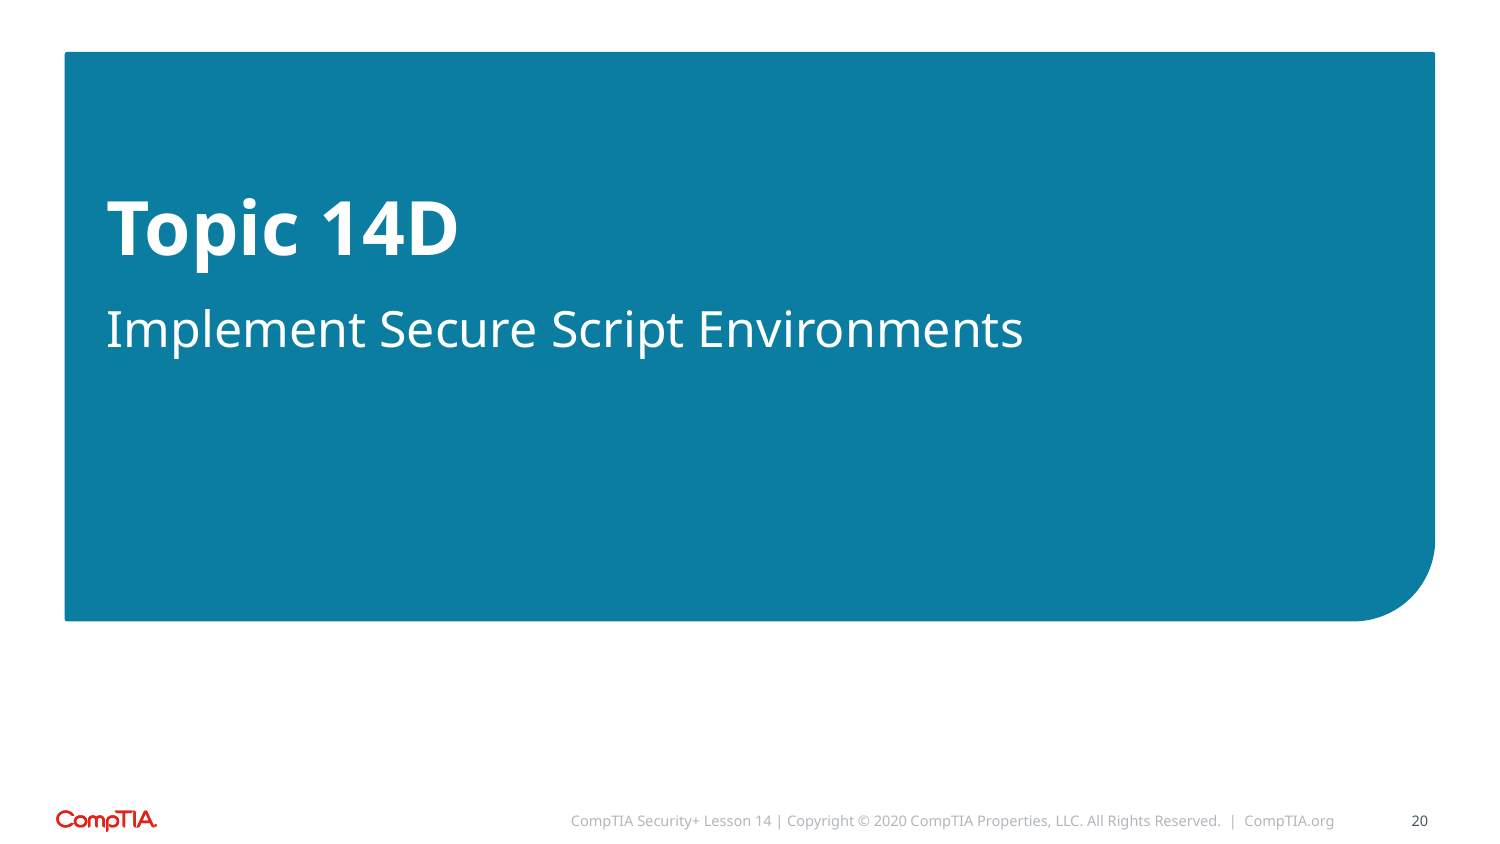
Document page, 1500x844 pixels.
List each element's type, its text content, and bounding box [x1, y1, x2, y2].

footer CompTIA Security+ Lesson 14 | Copyright © 2020 CompTIA Properties, LLC. All Rights Reserved. | CompTIA.org [174, 798, 1351, 844]
slide_number 20 [1364, 798, 1444, 844]
picture [197, 253, 208, 272]
title Implement Secure Script Environments [106, 289, 1416, 479]
subtitle Topic 14D [106, 172, 1416, 253]
